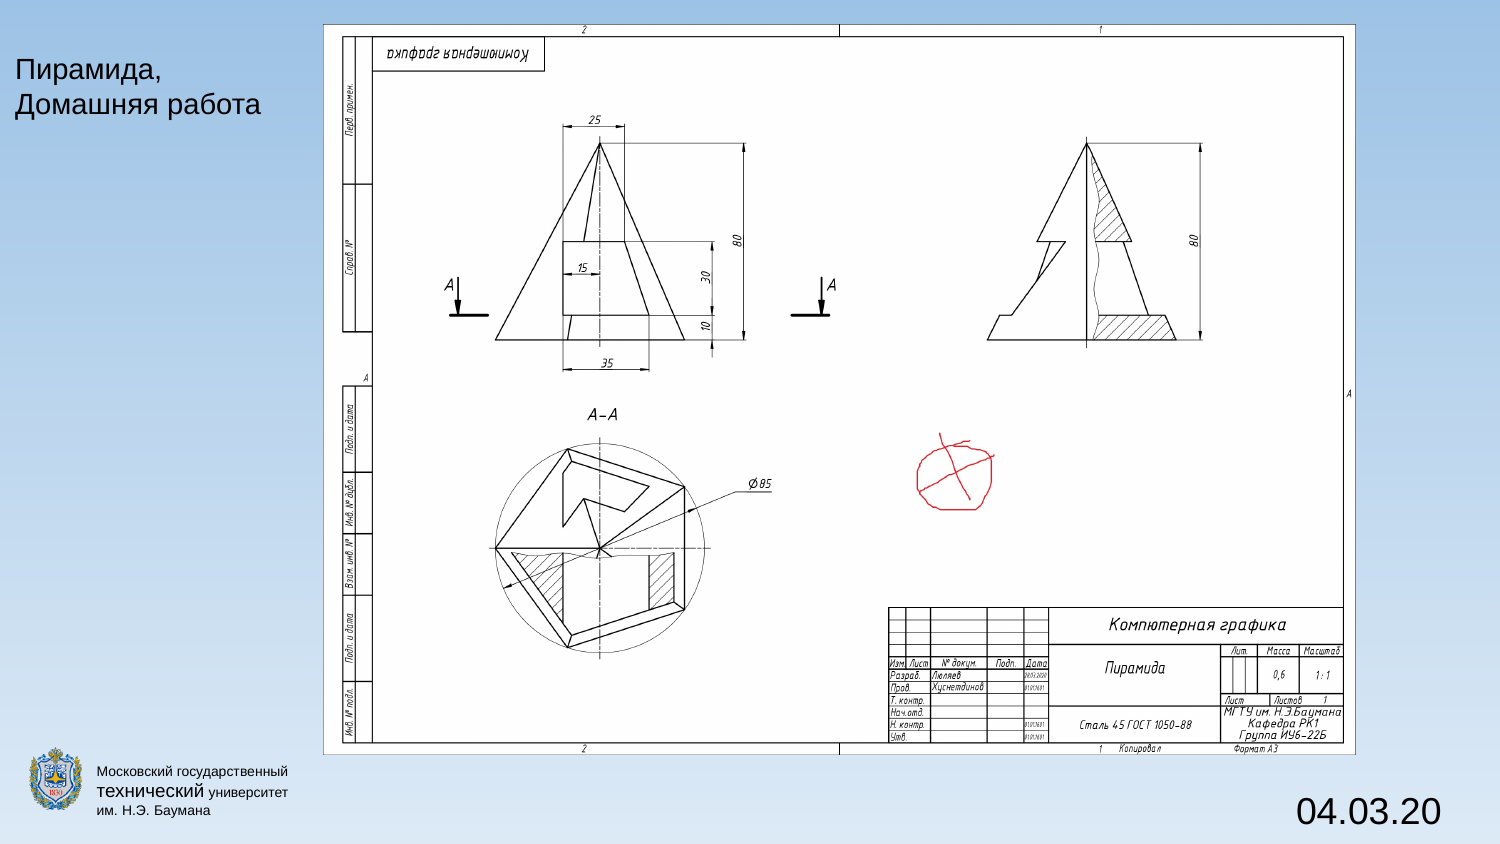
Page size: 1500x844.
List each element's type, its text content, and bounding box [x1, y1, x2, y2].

text_box 04.03.20 [1281, 779, 1483, 840]
picture [323, 24, 1356, 755]
picture [29, 747, 82, 810]
text_box Пирамида, Домашняя работа [0, 42, 299, 216]
